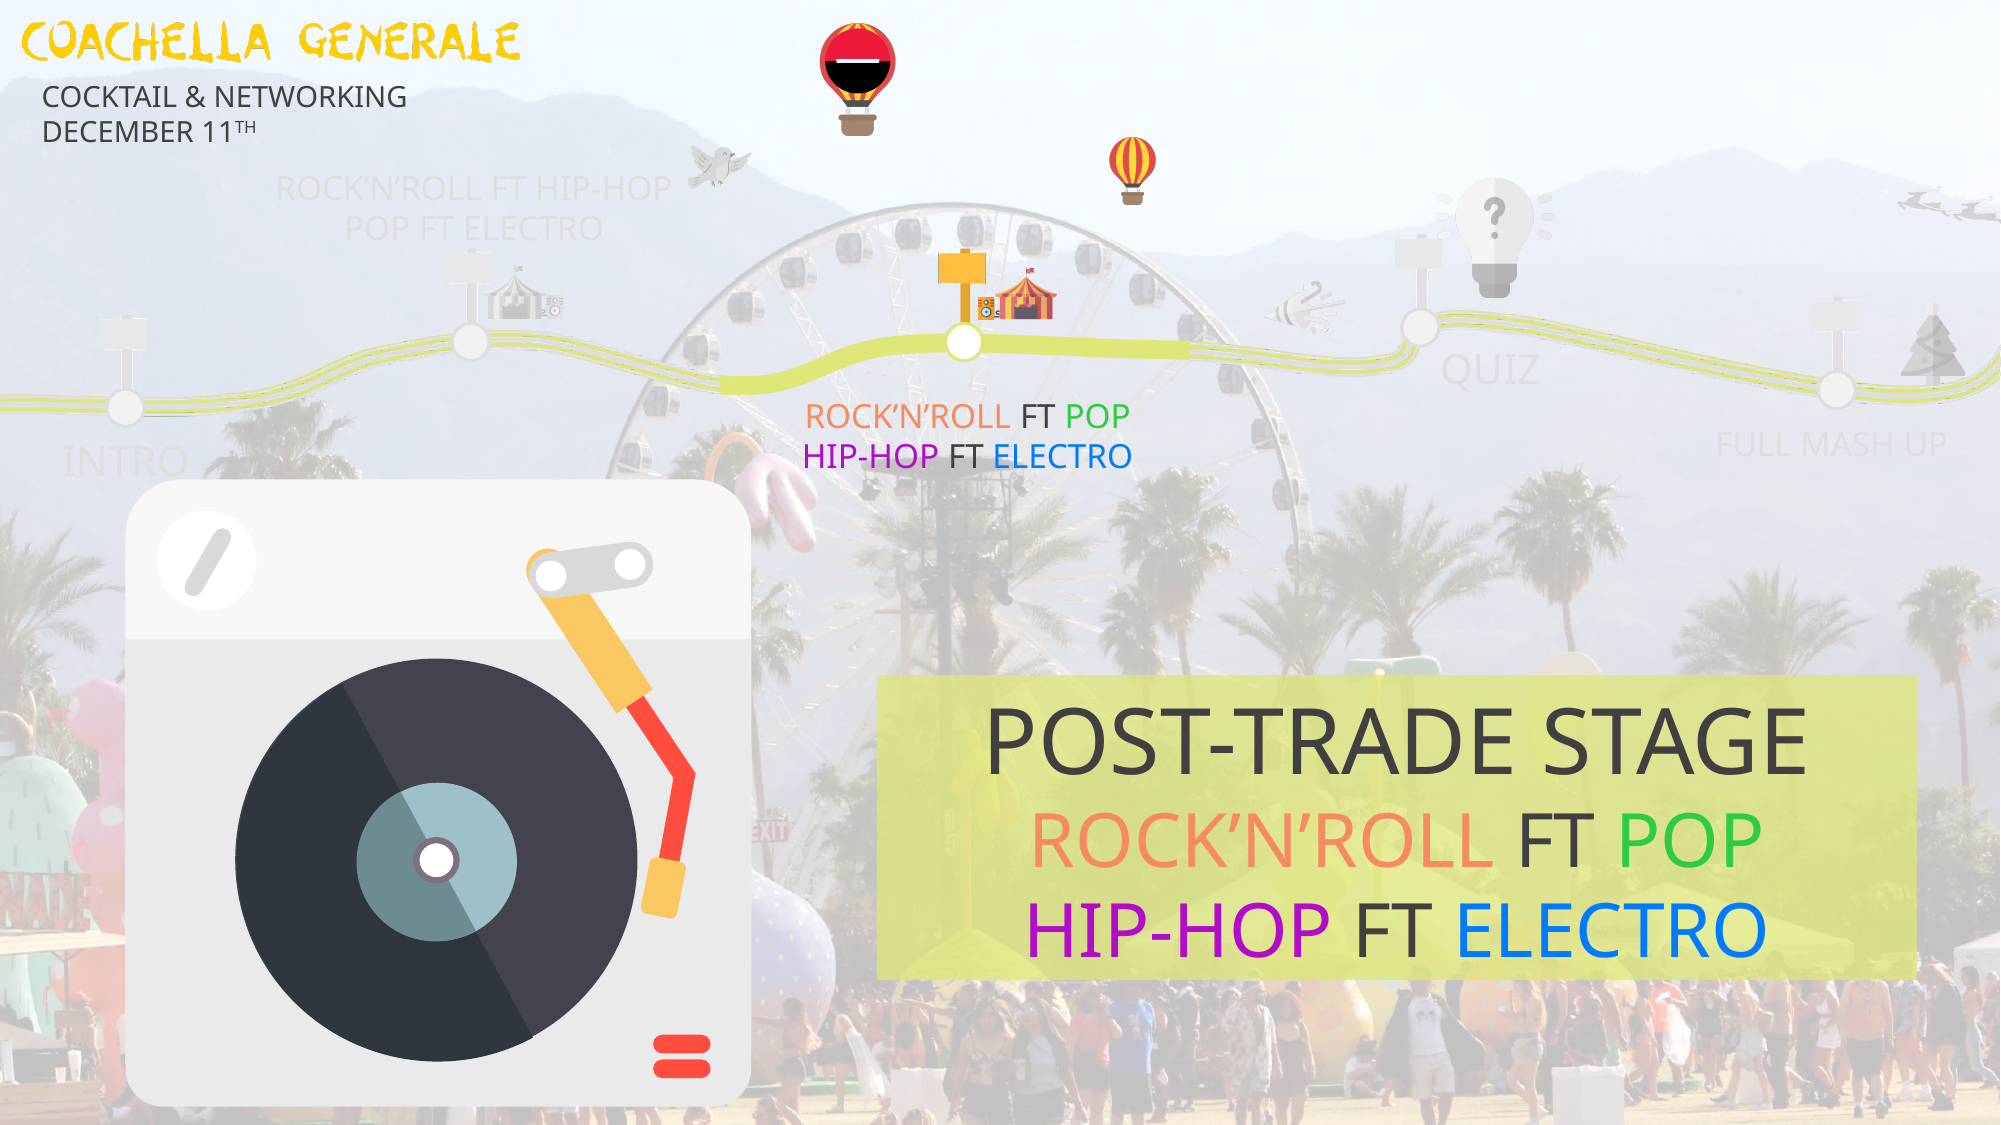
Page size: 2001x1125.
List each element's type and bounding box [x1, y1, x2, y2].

text_box [1401, 308, 1557, 402]
text_box [549, 541, 669, 921]
text_box [44, 389, 207, 494]
text_box [771, 323, 1164, 484]
picture [0, 0, 2001, 1125]
text_box [978, 262, 1057, 323]
text_box [1690, 371, 1973, 472]
text_box [801, 23, 915, 137]
text_box [243, 159, 705, 361]
